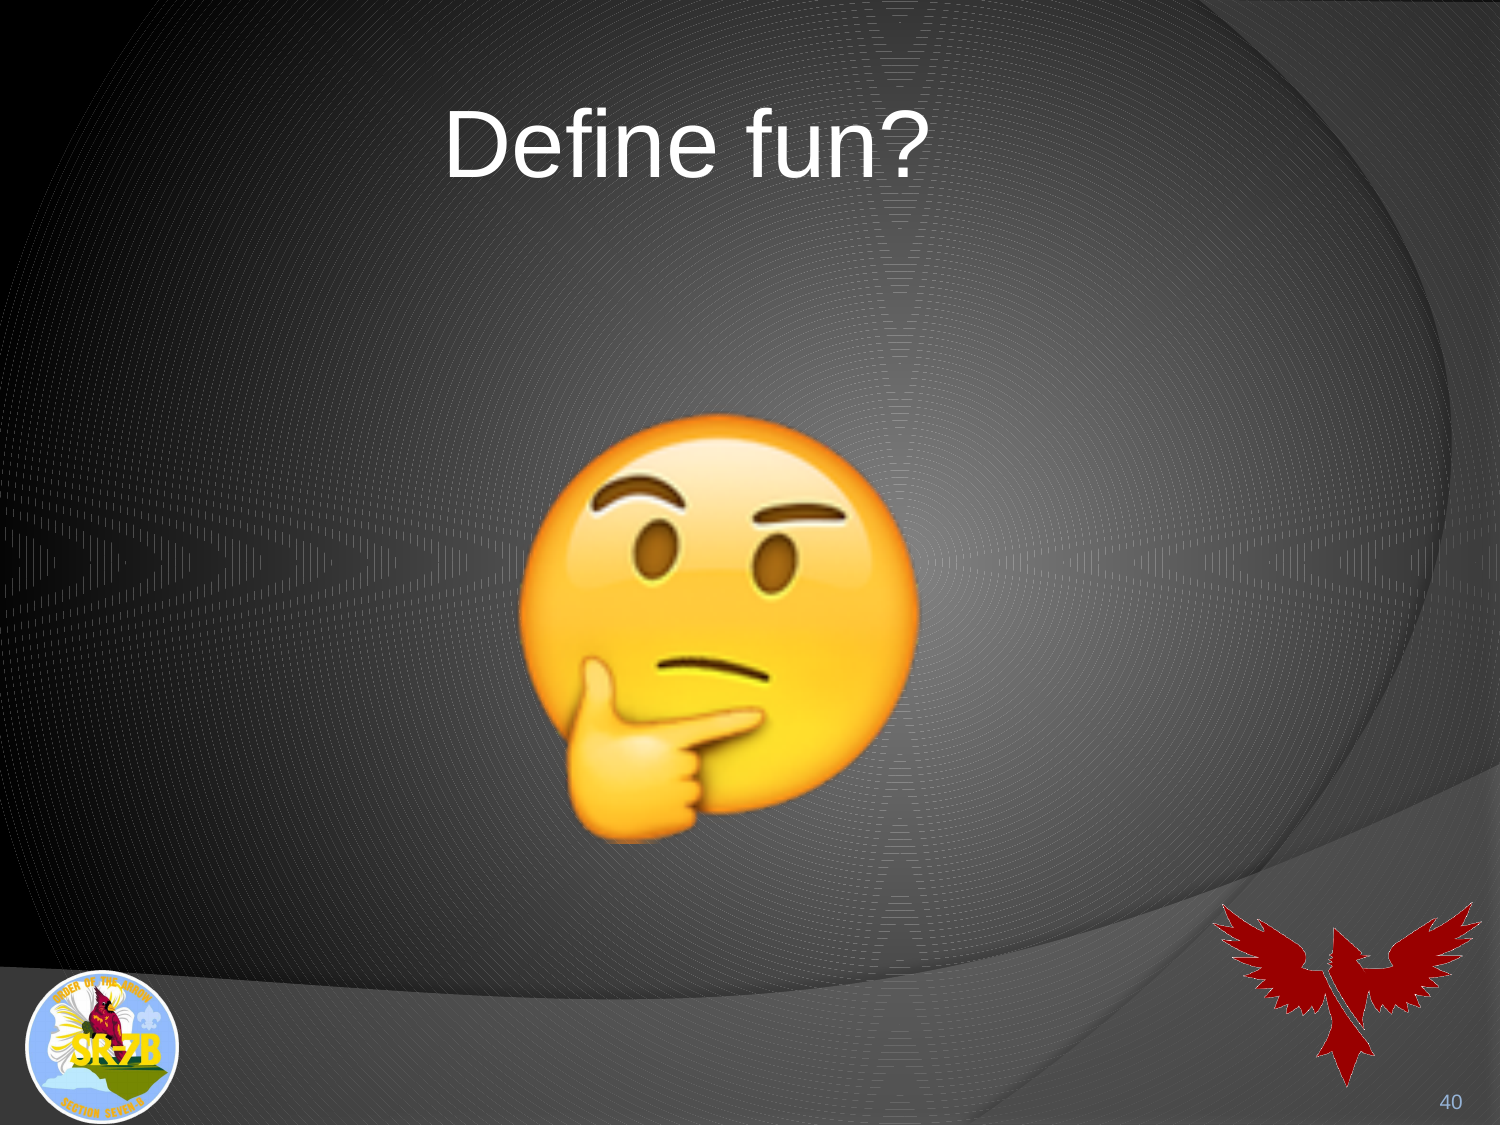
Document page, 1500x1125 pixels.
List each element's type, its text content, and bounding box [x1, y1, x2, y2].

picture [1194, 875, 1500, 1114]
picture [25, 970, 179, 1124]
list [492, 387, 949, 844]
slide_number 40 [1337, 1053, 1463, 1114]
title Define fun? [75, 45, 1300, 233]
